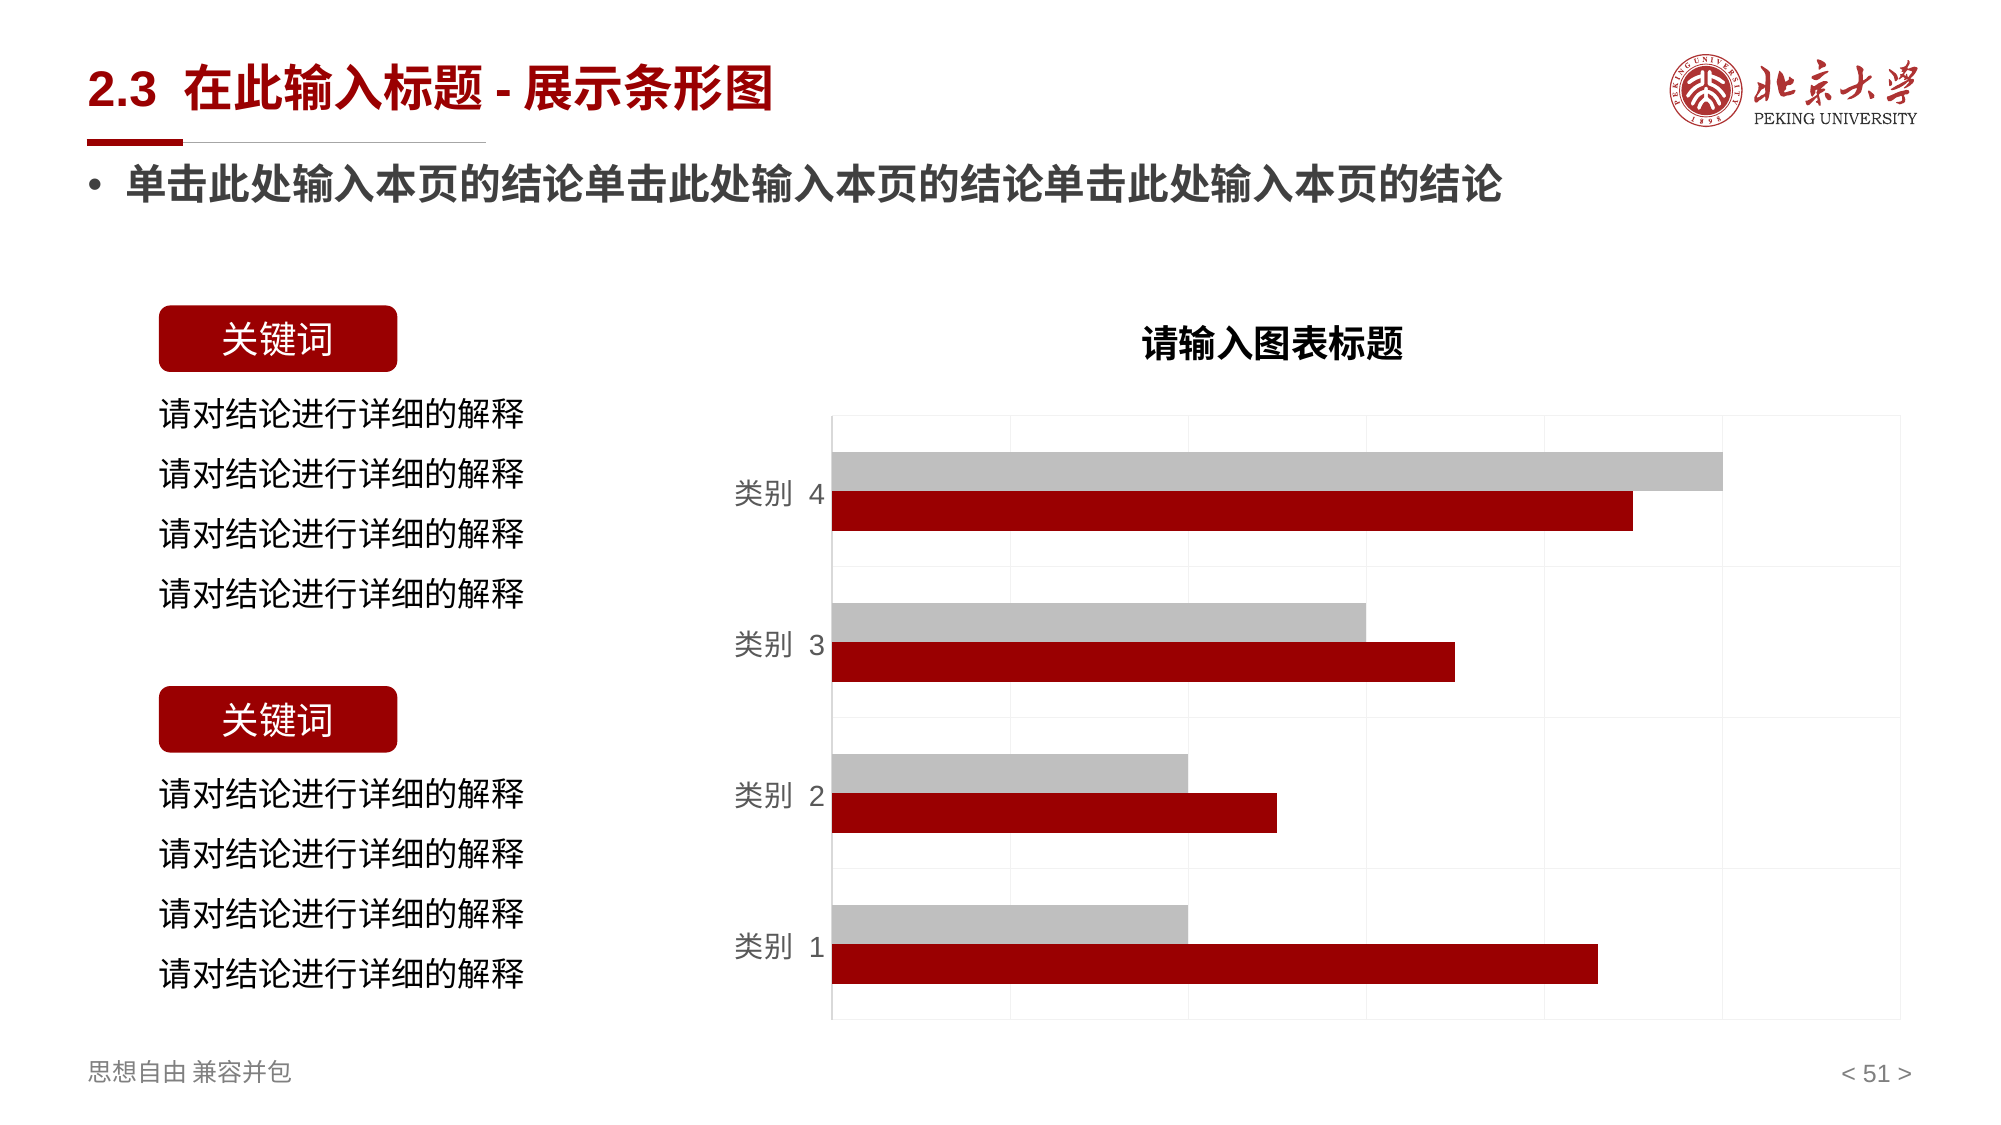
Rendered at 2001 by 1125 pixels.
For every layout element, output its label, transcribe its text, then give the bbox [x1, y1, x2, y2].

text_box 请输入图表标题 [1126, 290, 1419, 373]
slide_number < > [1477, 1048, 1928, 1097]
title 2.3 在此输入标题-展示条形图 [72, 39, 1559, 142]
chart [710, 403, 1925, 1033]
list 单击此处输入本页的结论单击此处输入本页的结论单击此处输入本页的结论 [72, 154, 1559, 218]
text_box 请对结论进行详细的解释 请对结论进行详细的解释 请对结论进行详细的解释 请对结论进行详细的解释 [144, 365, 592, 621]
text_box 关键词 [157, 304, 399, 373]
text_box 关键词 [157, 685, 399, 754]
text_box 请对结论进行详细的解释 请对结论进行详细的解释 请对结论进行详细的解释 请对结论进行详细的解释 [144, 745, 592, 1000]
